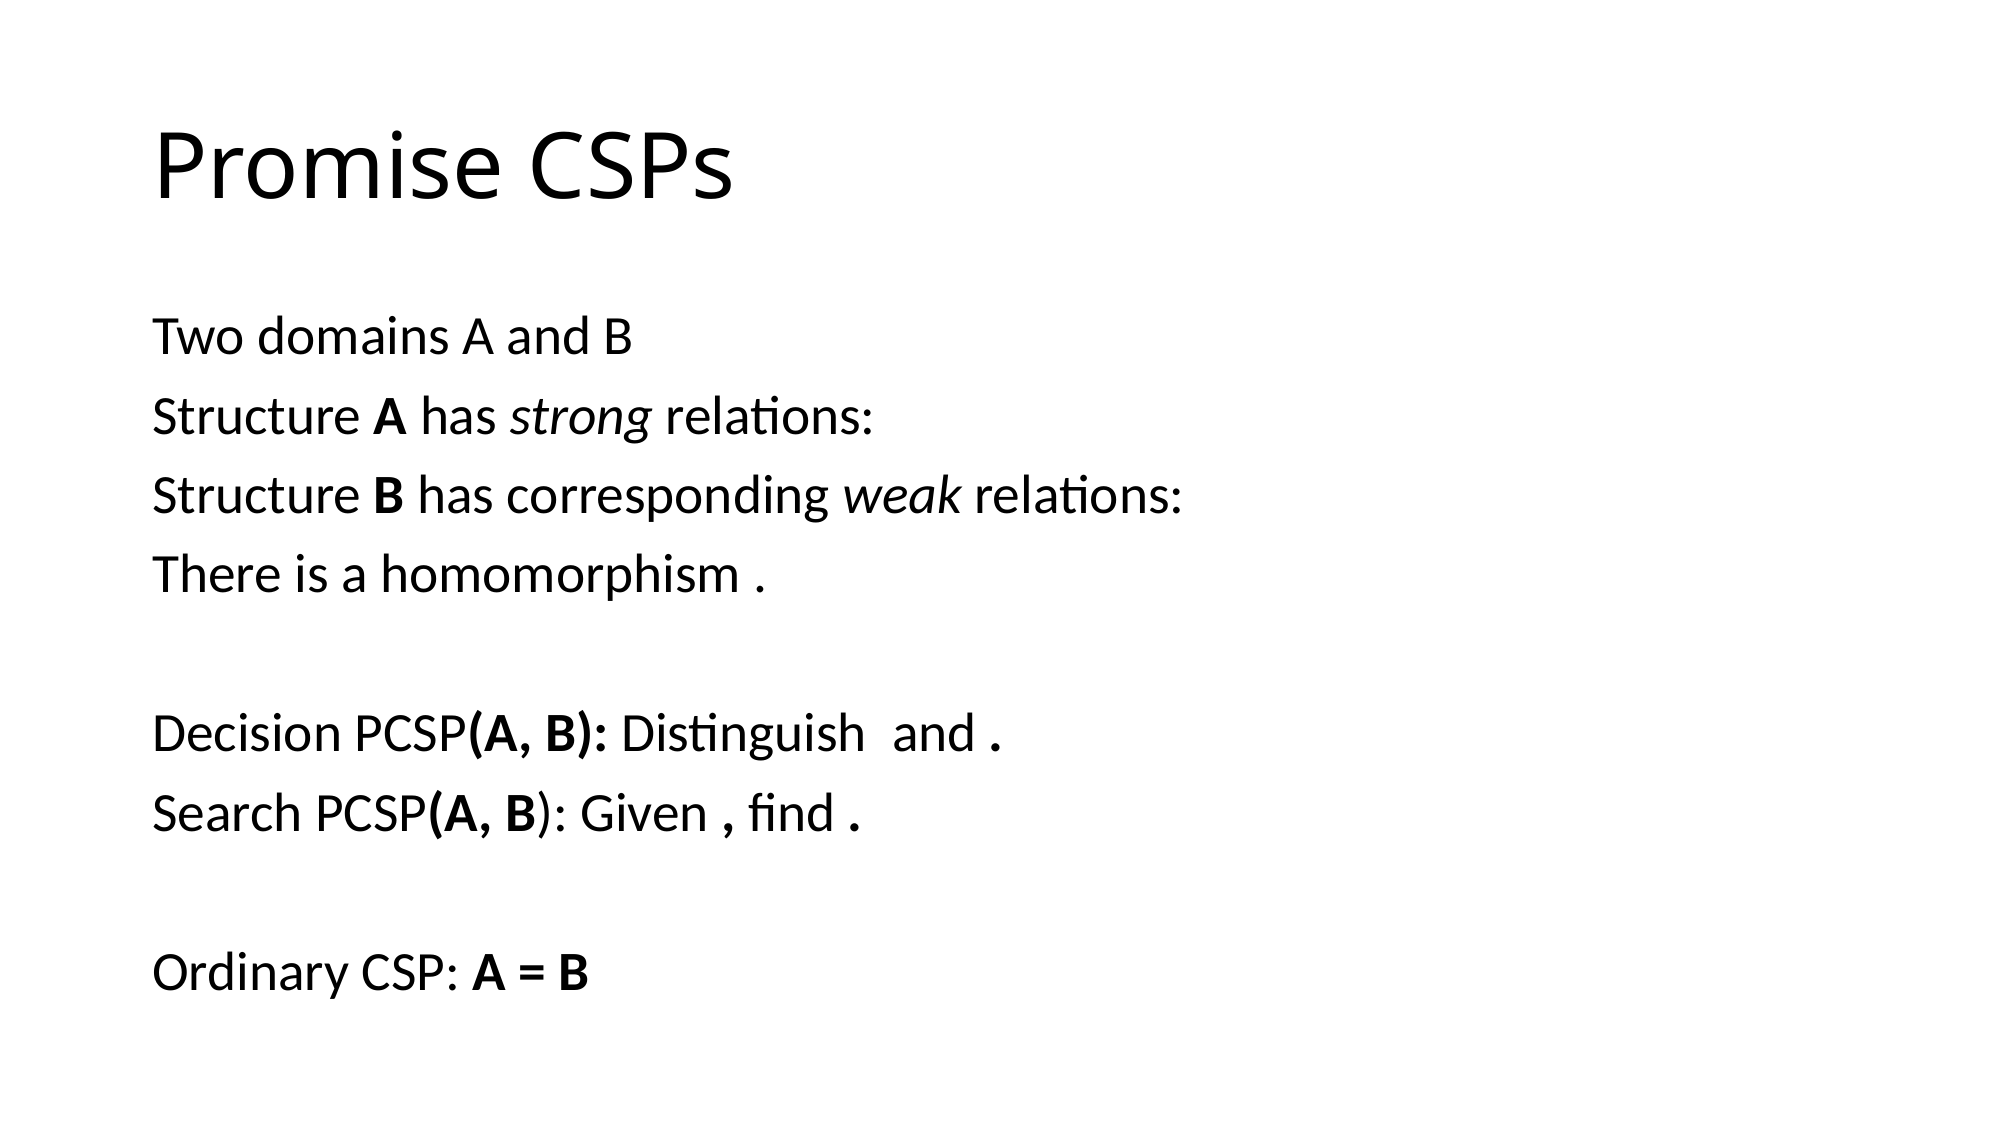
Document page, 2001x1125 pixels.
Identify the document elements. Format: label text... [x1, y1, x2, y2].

title Promise CSPs [137, 59, 1863, 278]
